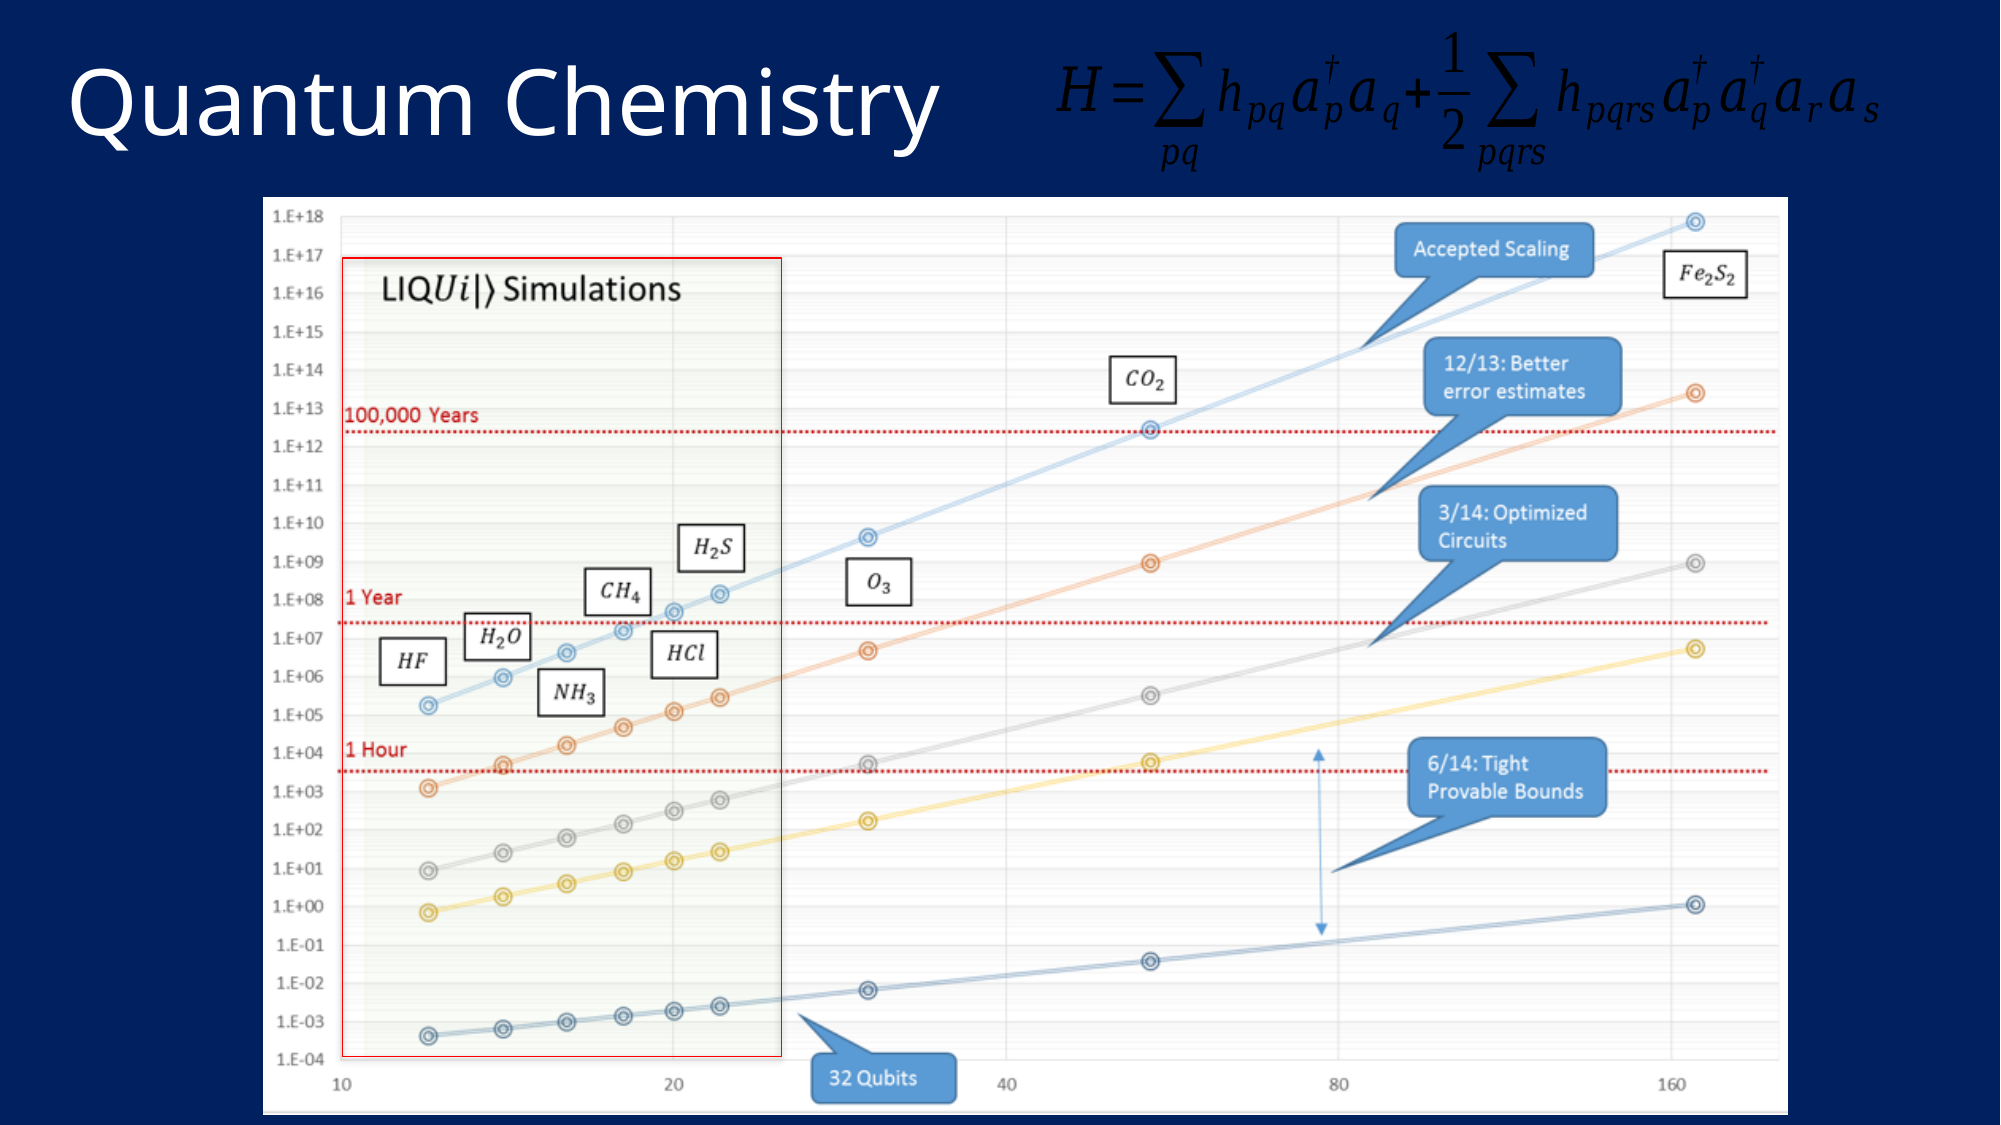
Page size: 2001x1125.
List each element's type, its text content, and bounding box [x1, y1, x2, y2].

title Quantum Chemistry [51, 0, 1702, 199]
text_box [263, 197, 1788, 1115]
